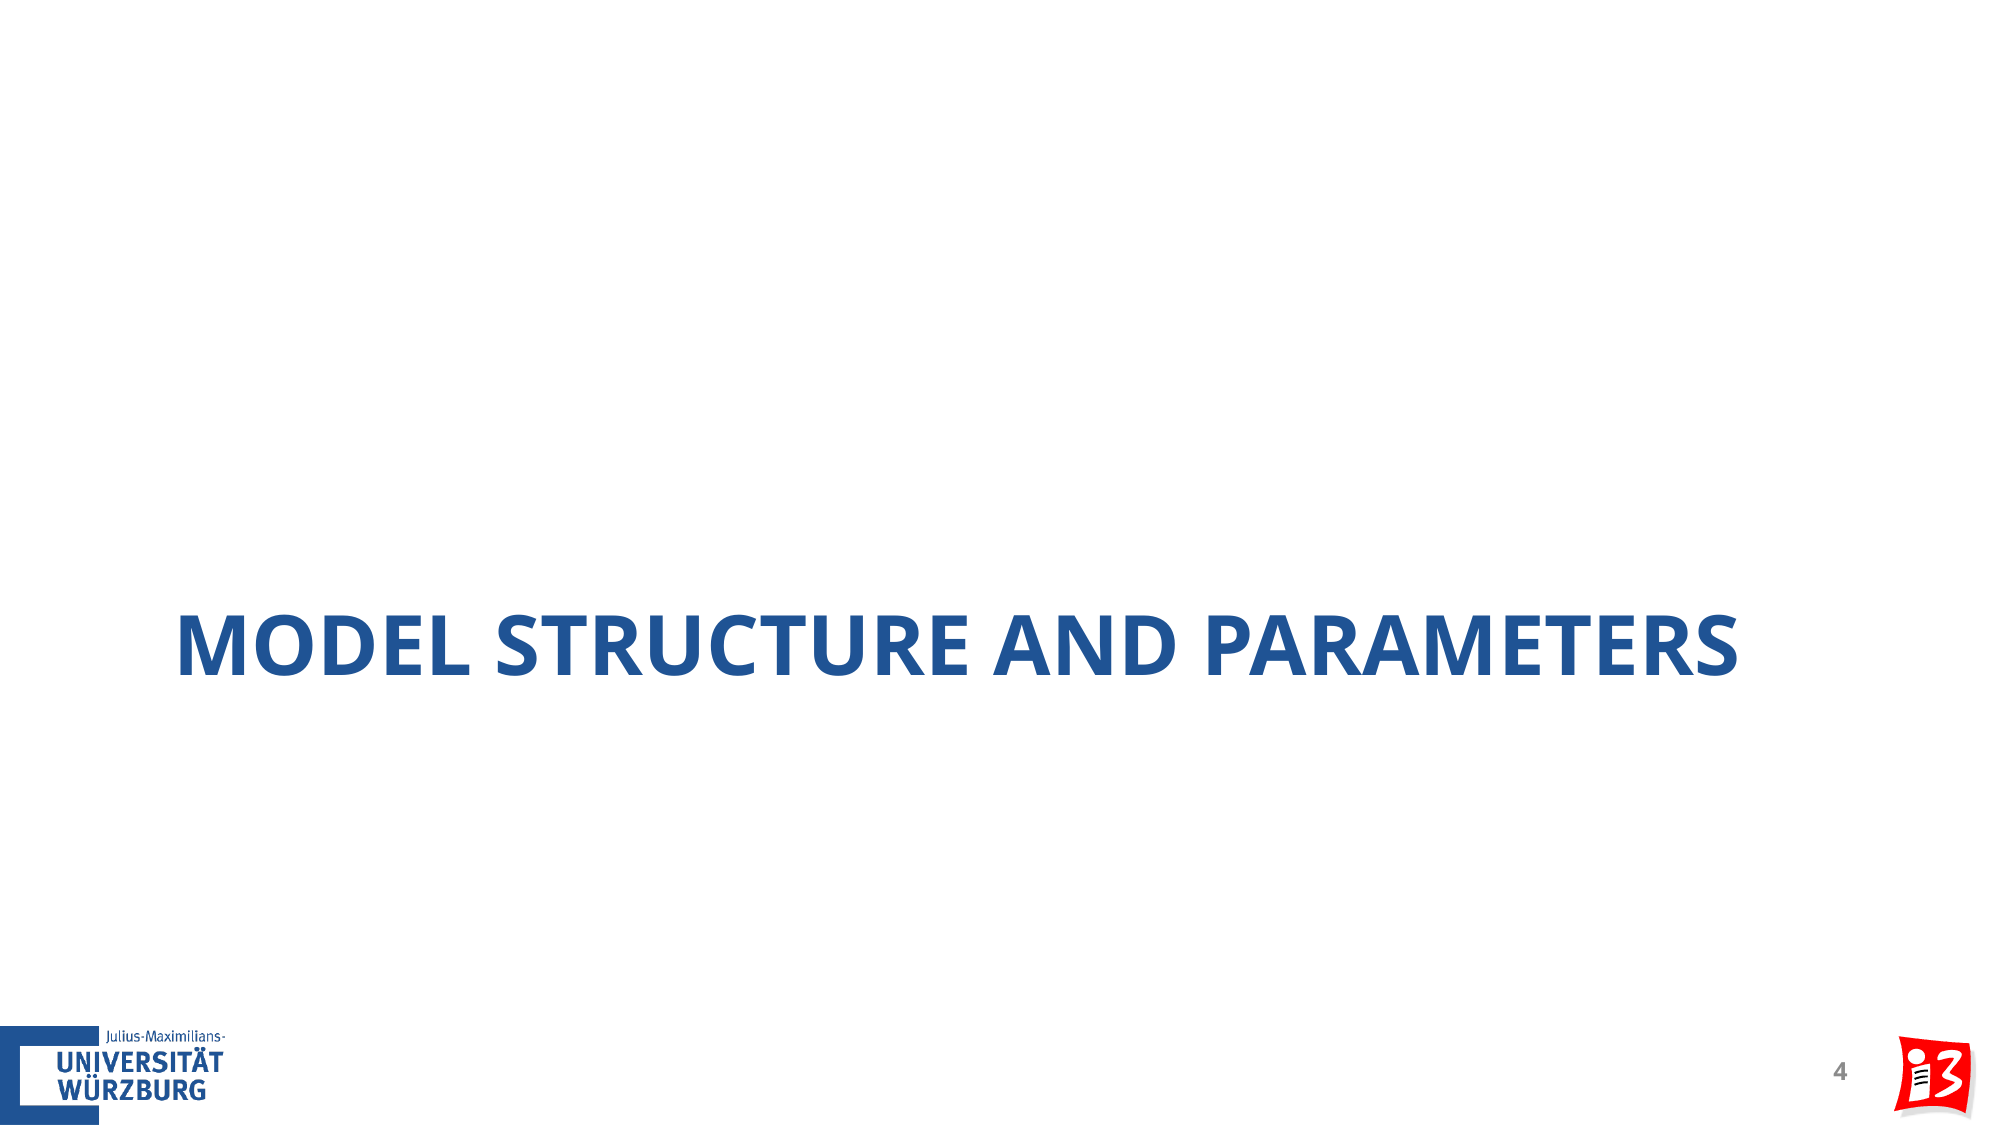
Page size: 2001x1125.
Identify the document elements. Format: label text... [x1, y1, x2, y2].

picture [0, 1026, 225, 1125]
slide_number 4 [1412, 1042, 1863, 1103]
title Model Structure and Parameters [157, 362, 1859, 701]
